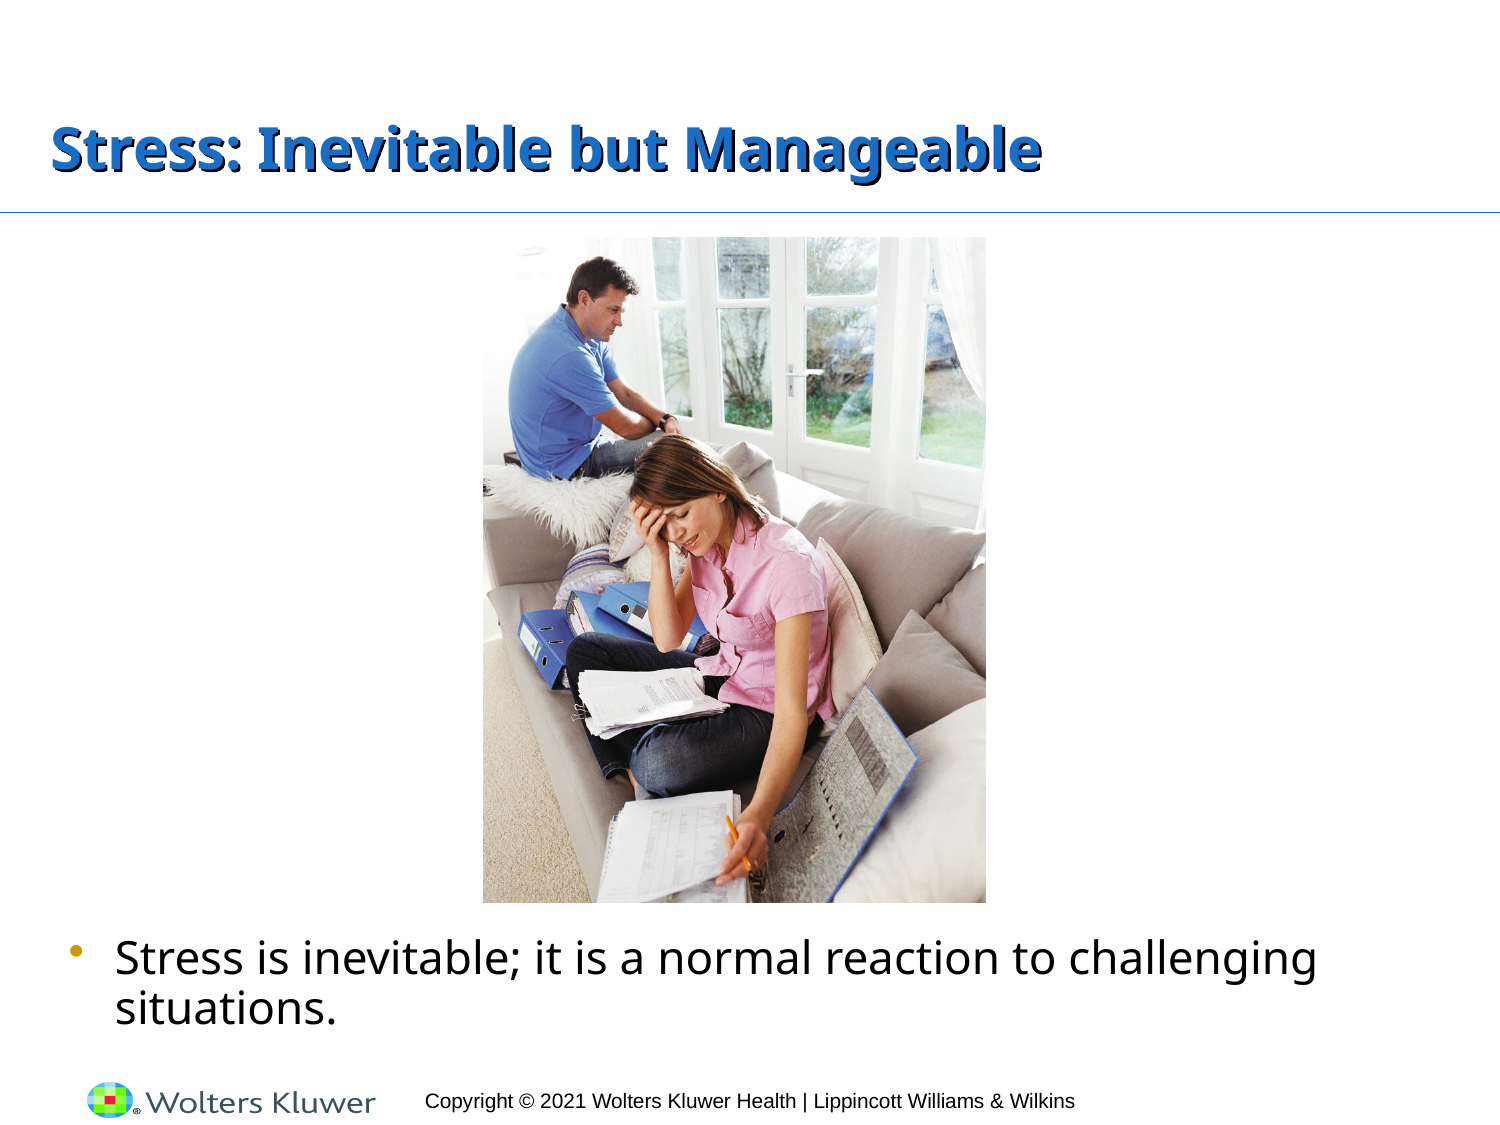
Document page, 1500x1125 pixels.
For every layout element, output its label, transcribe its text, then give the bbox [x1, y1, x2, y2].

title Stress: Inevitable but Manageable [50, 118, 1468, 183]
picture [87, 1082, 376, 1118]
list Stress is inevitable; it is a normal reaction to challenging situations. [53, 927, 1467, 1050]
picture [483, 237, 986, 903]
